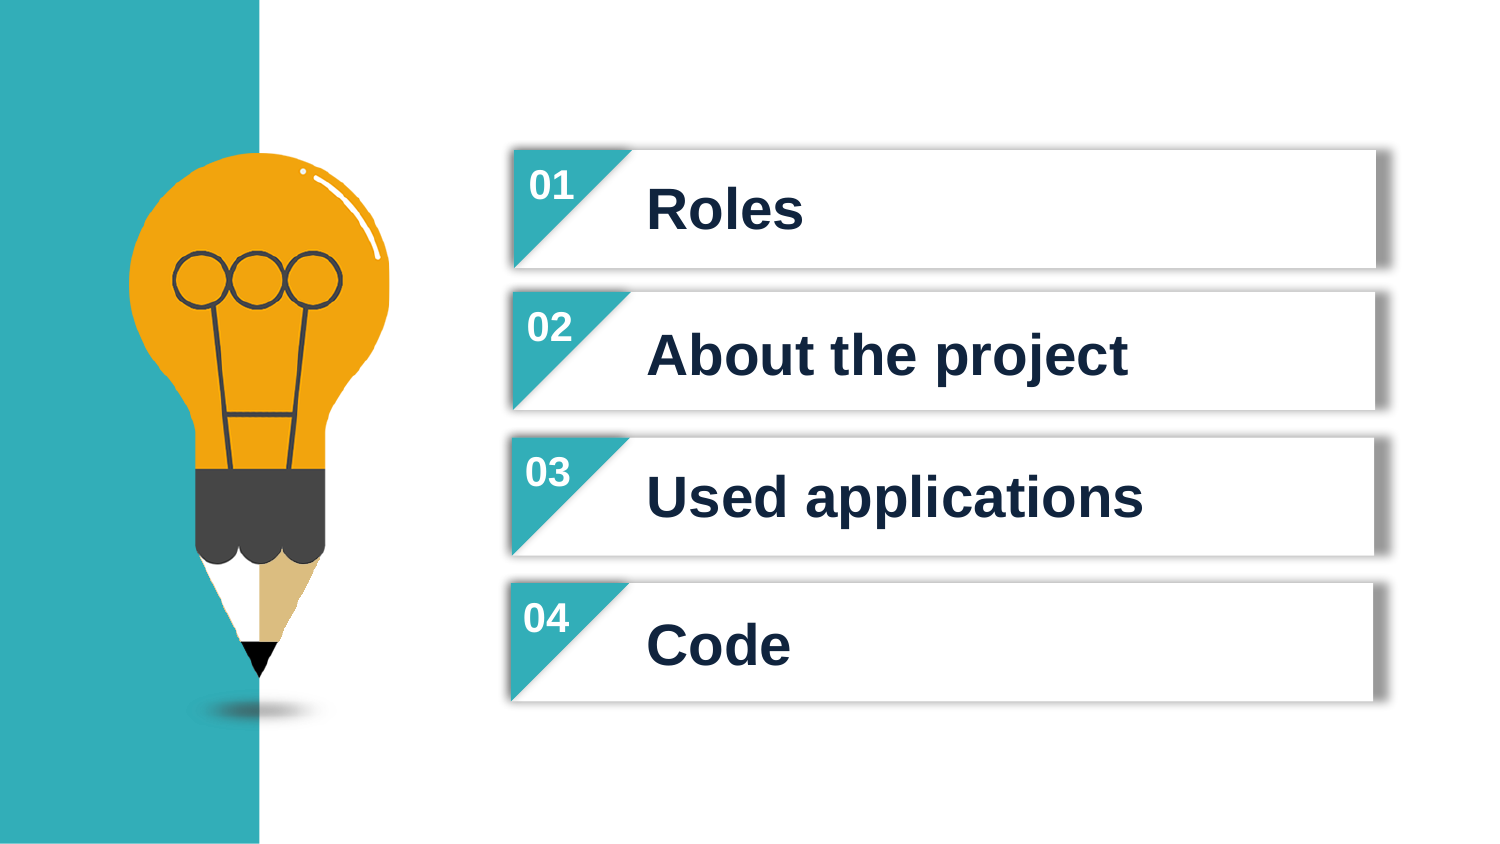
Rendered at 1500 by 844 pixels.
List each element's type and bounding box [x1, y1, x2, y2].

picture [129, 153, 390, 731]
text_box [512, 291, 1376, 411]
text_box [511, 437, 1375, 556]
text_box [510, 582, 1374, 702]
text_box [513, 149, 1377, 269]
